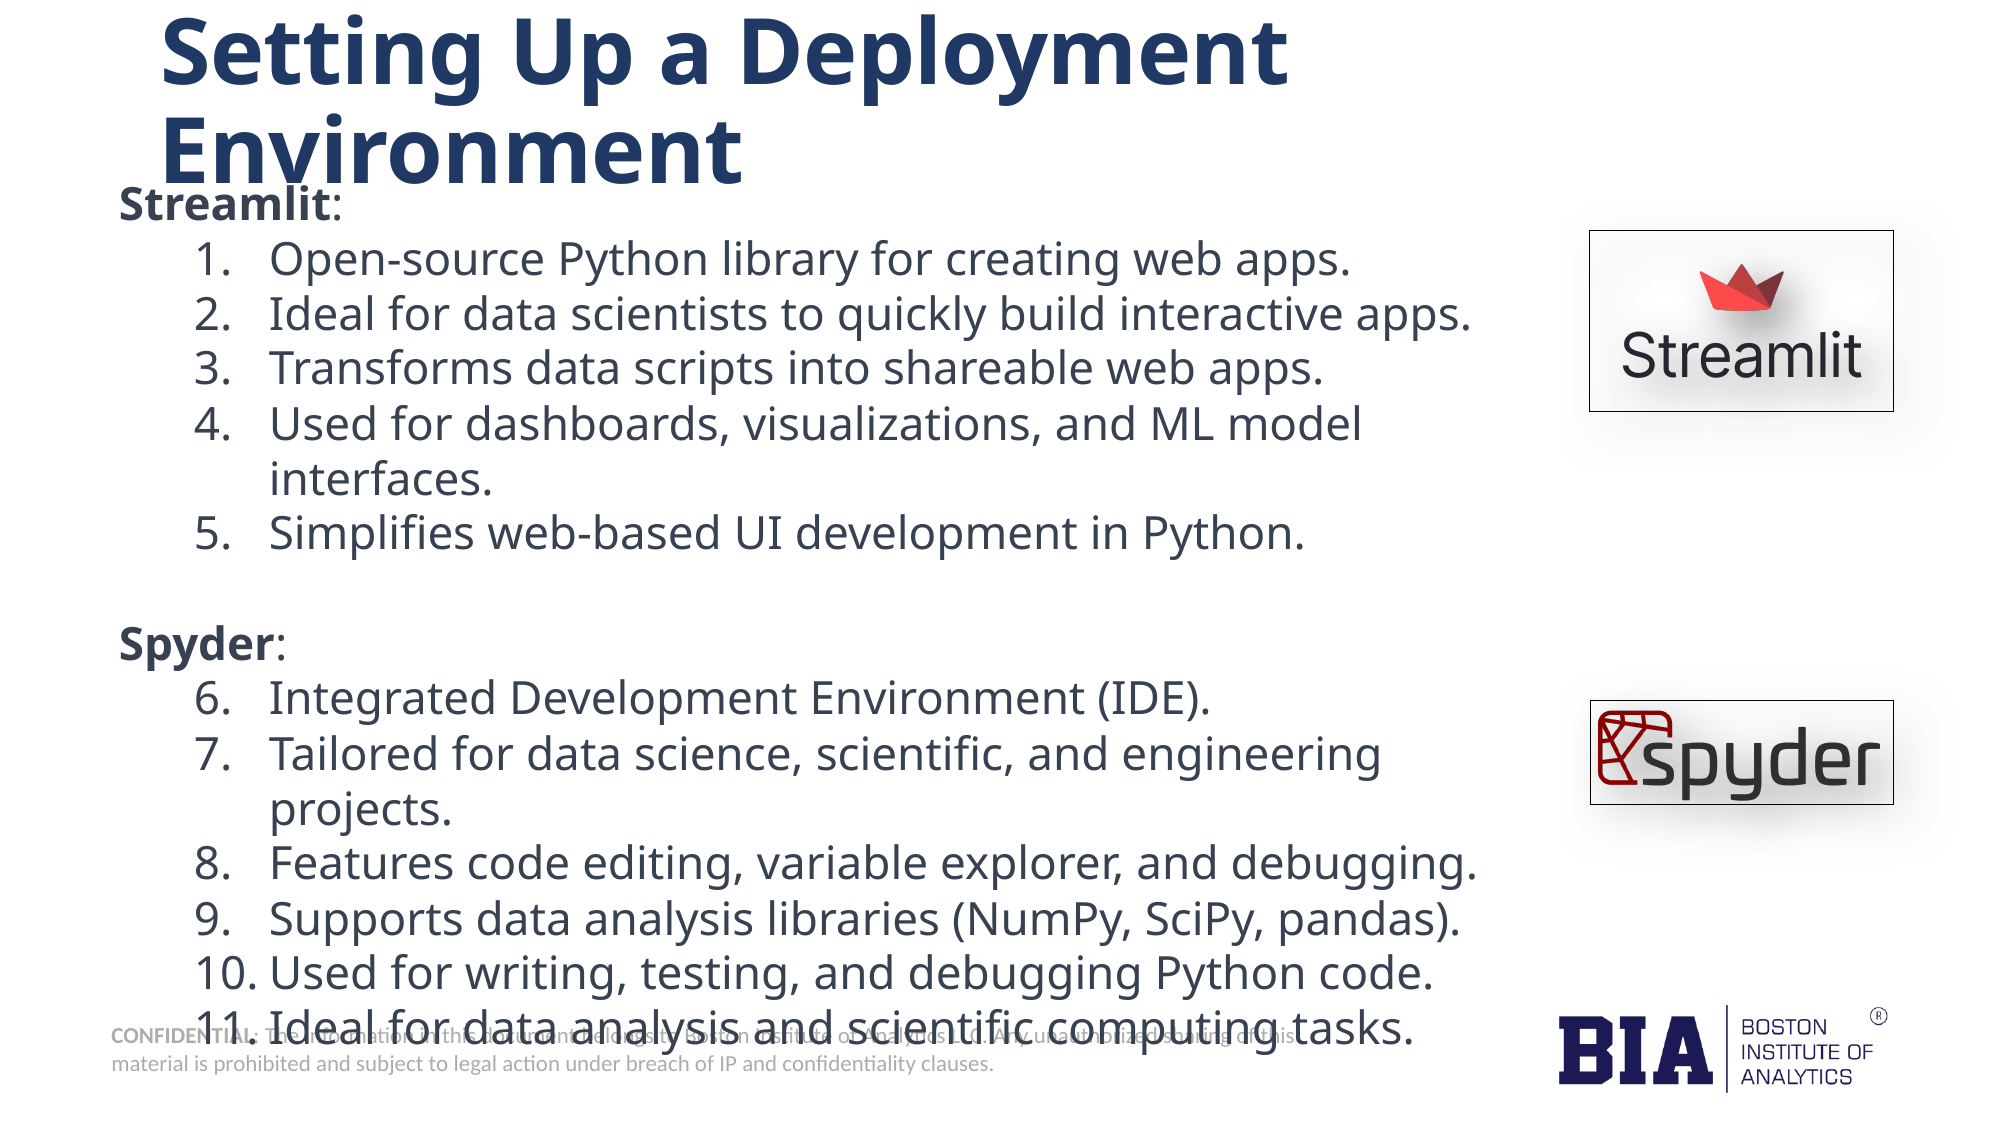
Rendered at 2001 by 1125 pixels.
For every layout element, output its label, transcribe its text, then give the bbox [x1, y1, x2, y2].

list Streamlit: Open-source Python library for creating web apps. Ideal for data scientists to quickly build interactive apps. Transforms data scripts into shareable web apps. Used for dashboards, visualizations, and ML model interfaces. Simplifies web-based UI development in Python. Spyder: Integrated Development Environment (IDE). Tailored for data science, scientific, and engineering projects. Features code editing, variable explorer, and debugging. Supports data analysis libraries (NumPy, SciPy, pandas). Used for writing, testing, and debugging Python code. Ideal for data analysis and scientific computing tasks. [110, 166, 1562, 997]
picture [1589, 230, 1895, 413]
picture [1589, 700, 1894, 805]
text_box Setting Up a Deployment Environment [158, 5, 1842, 204]
picture [1557, 1003, 1889, 1094]
